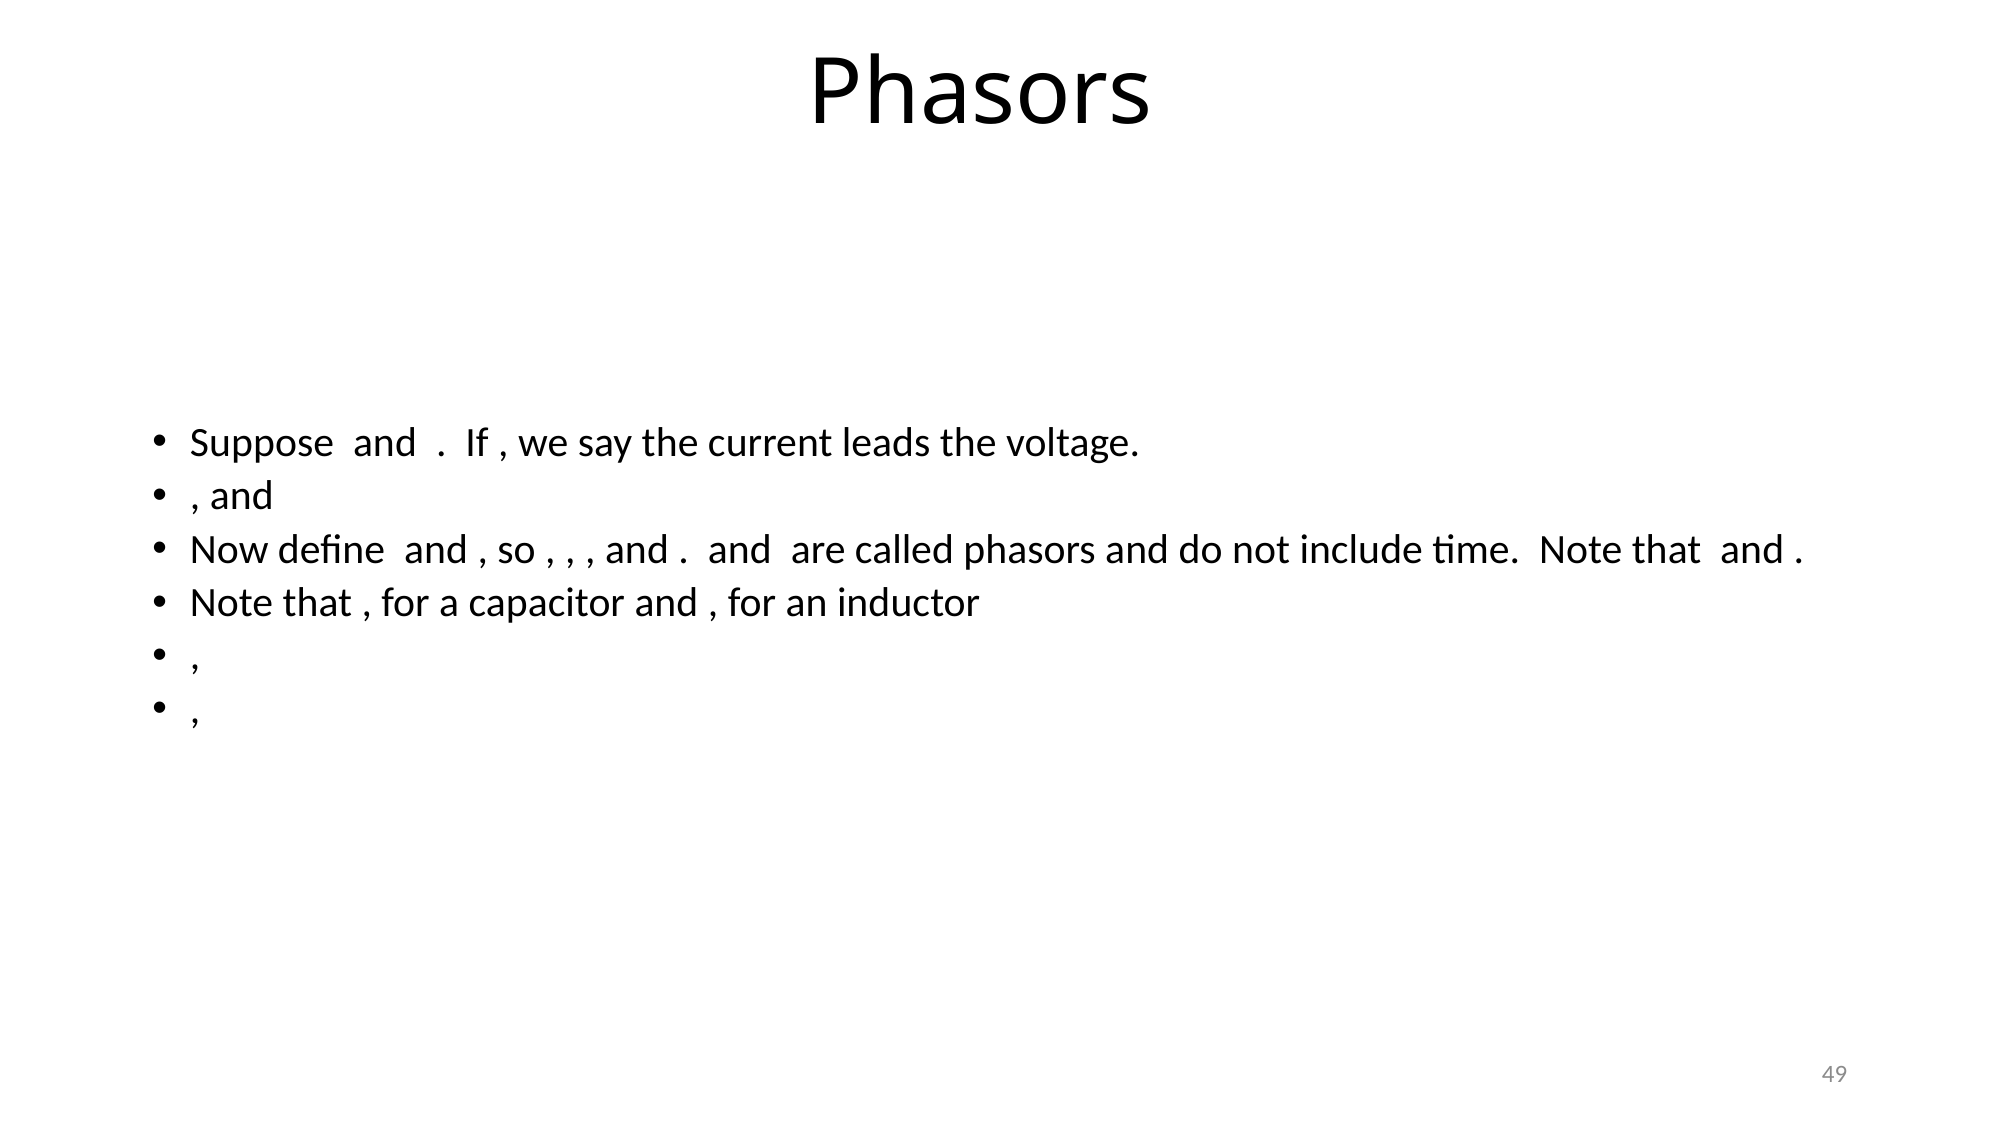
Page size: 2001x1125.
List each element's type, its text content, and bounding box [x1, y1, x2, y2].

slide_number 49 [1412, 1042, 1863, 1103]
title Phasors [117, 22, 1843, 165]
